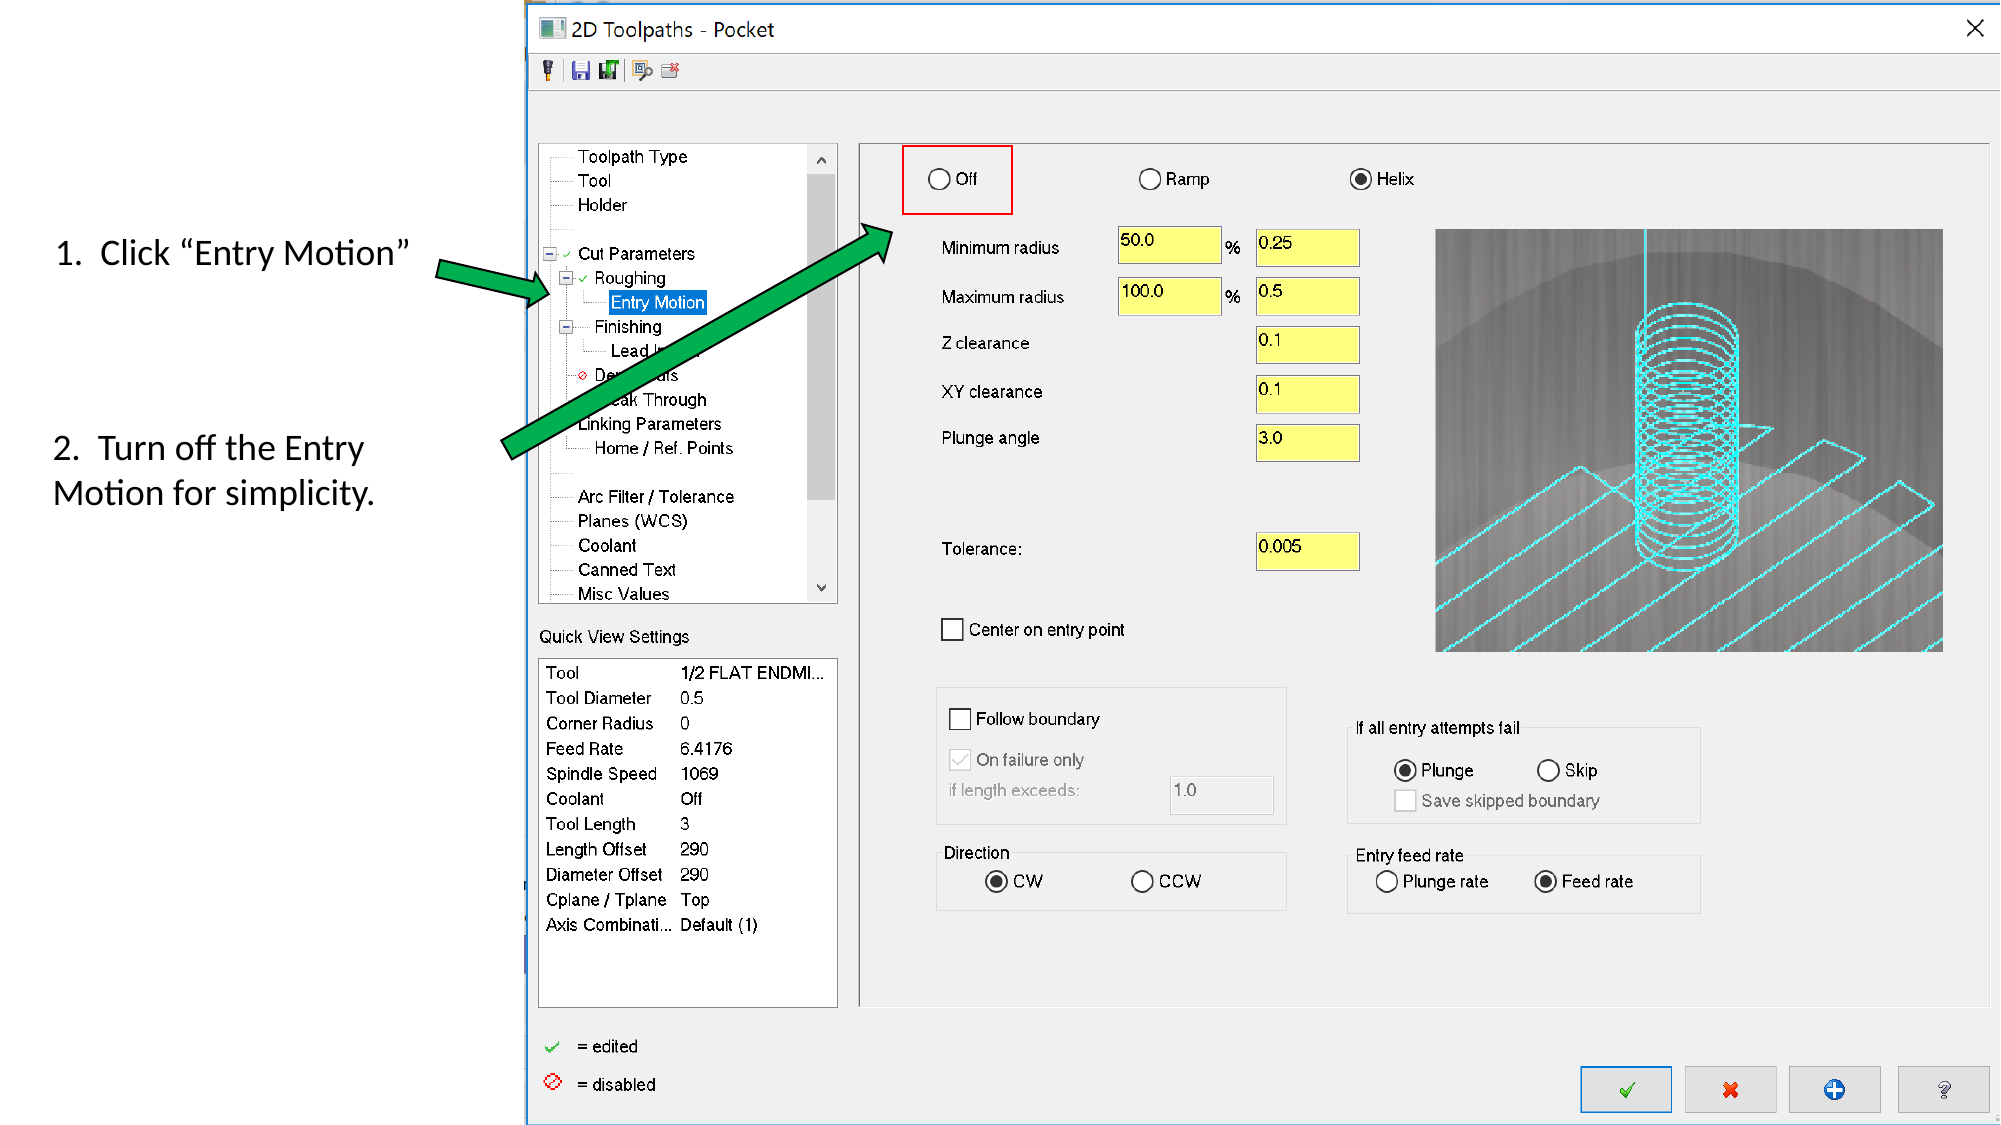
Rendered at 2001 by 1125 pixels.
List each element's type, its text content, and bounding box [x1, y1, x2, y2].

text_box [499, 426, 524, 461]
text_box [434, 258, 524, 299]
text_box 2. Turn off the Entry Motion for simplicity. [37, 415, 497, 521]
picture [524, 0, 2000, 1125]
text_box 1. Click “Entry Motion” [40, 221, 499, 281]
